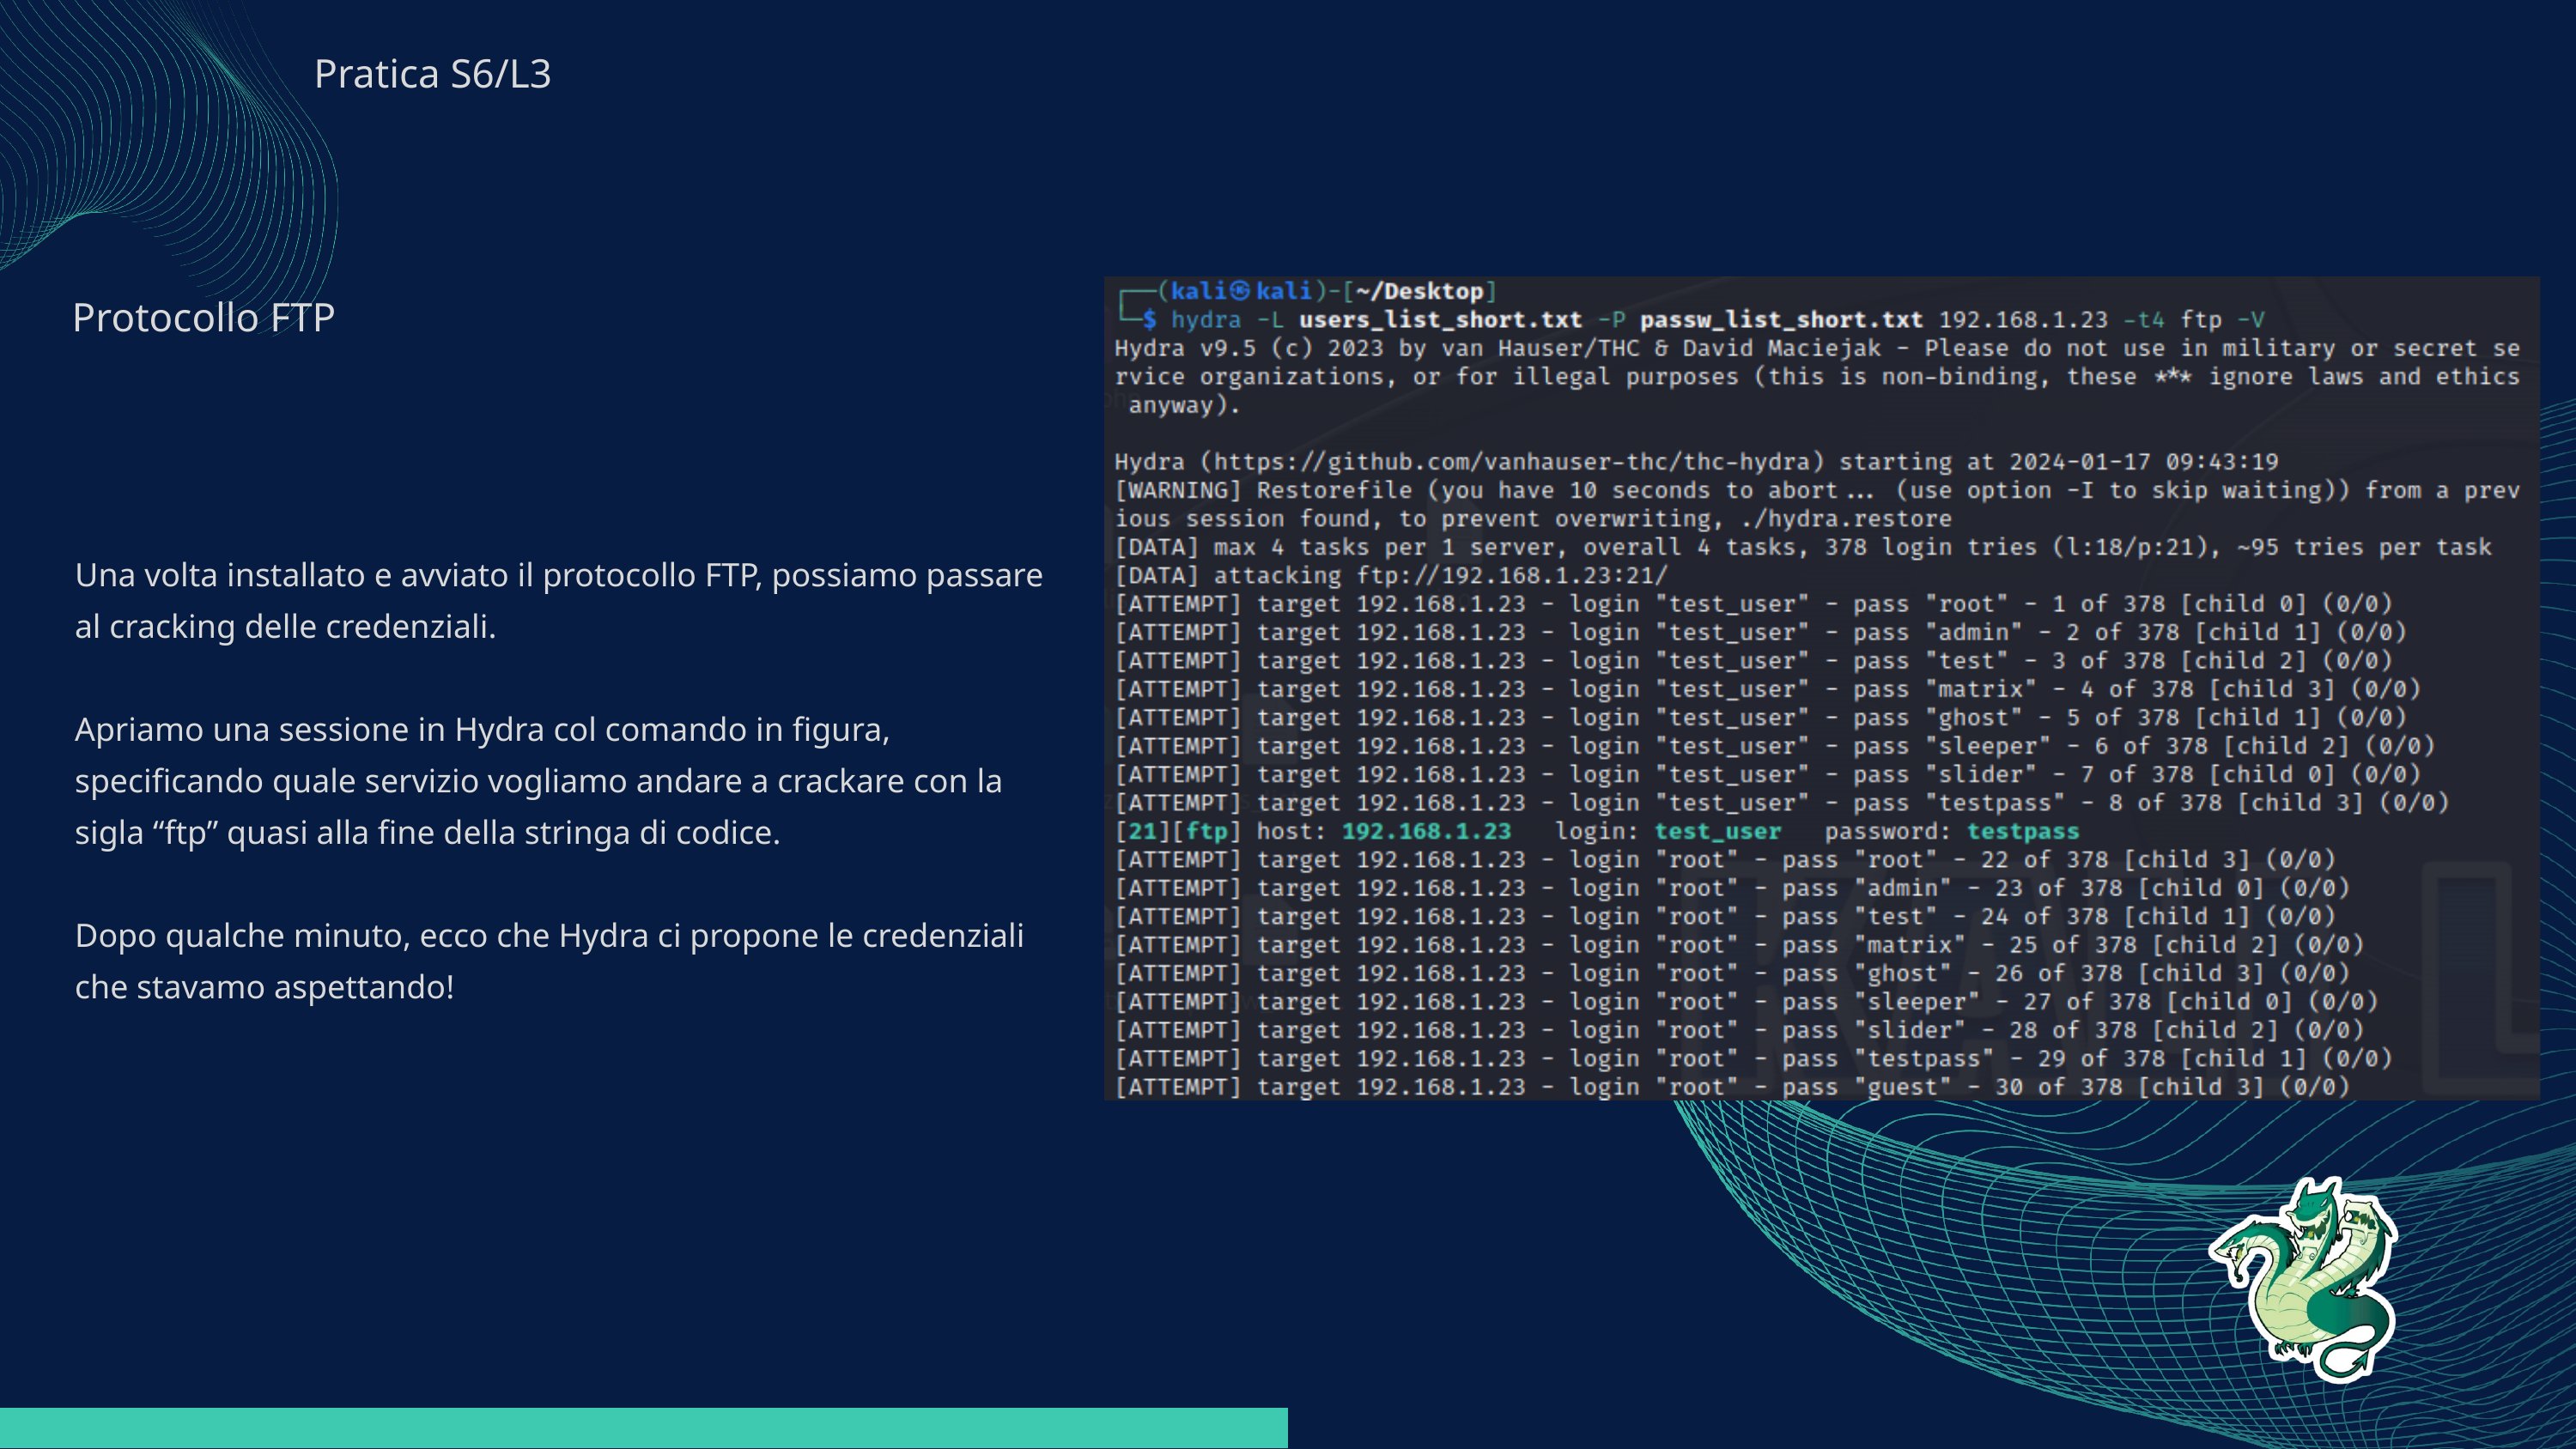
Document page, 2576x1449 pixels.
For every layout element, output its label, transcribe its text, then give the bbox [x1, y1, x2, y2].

text_box [1104, 276, 2541, 1100]
text_box Protocollo FTP [71, 276, 403, 340]
text_box [1528, 368, 2576, 1449]
text_box [0, 0, 338, 338]
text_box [0, 1407, 1289, 1449]
text_box Pratica S6/L3 [313, 33, 644, 96]
text_box Una volta installato e avviato il protocollo FTP, possiamo passare al cracking delle credenziali. Apriamo una sessione in Hydra col comando in figura, specificando quale servizio vogliamo andare a crackare con la sigla “ftp” quasi alla fine della stringa di codice. Dopo qualche minuto, ecco che Hydra ci propone le credenziali che stavamo aspettando! [75, 542, 1049, 1006]
text_box [2175, 1152, 2432, 1409]
